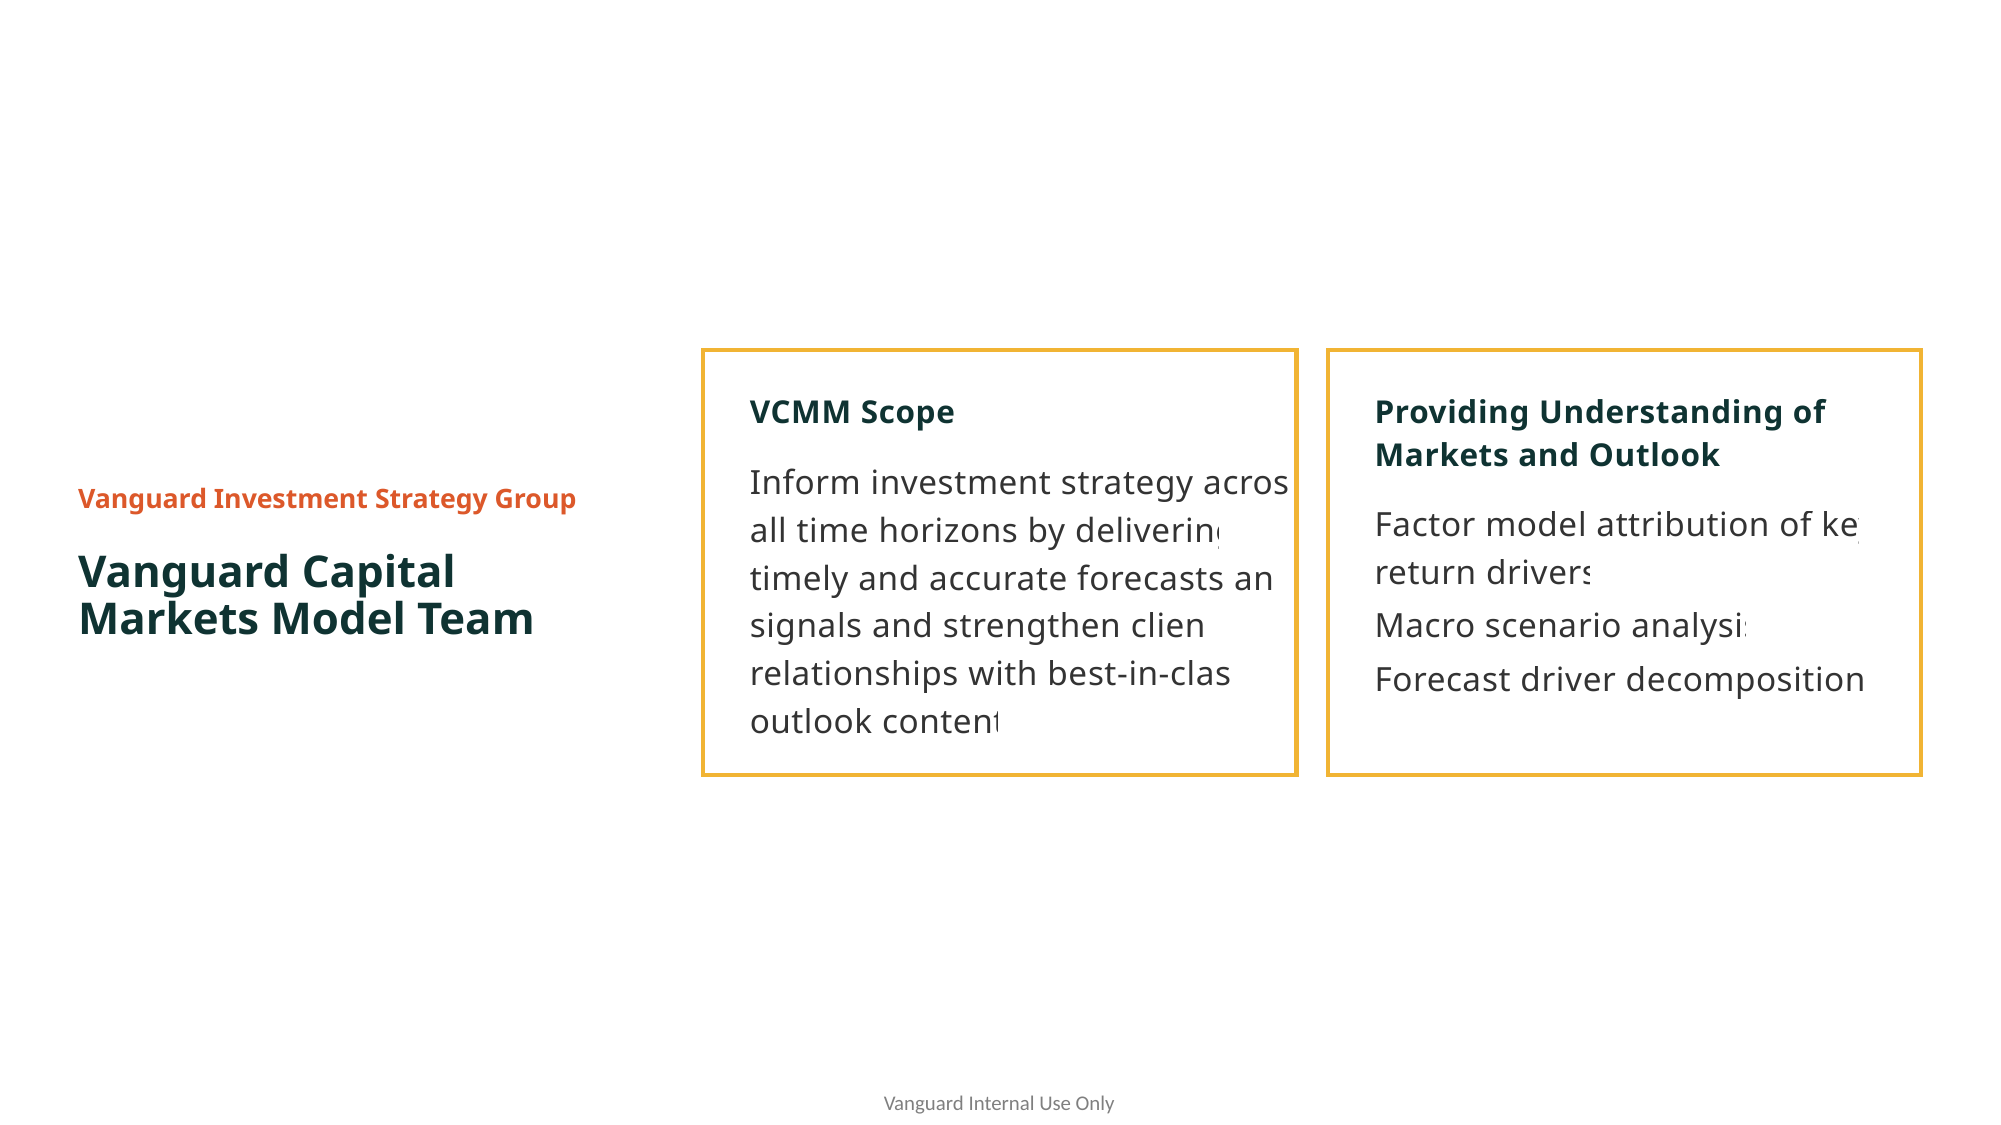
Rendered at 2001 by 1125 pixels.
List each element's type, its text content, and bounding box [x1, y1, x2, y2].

text_box [702, 349, 1297, 775]
text_box Providing Understanding of Markets and Outlook [1374, 386, 1942, 471]
text_box Factor model attribution of key return drivers [1374, 495, 1942, 589]
text_box Forecast driver decompositions [1374, 650, 1942, 698]
text_box Inform investment strategy across all time horizons by delivering timely and accurate forecasts and signals and strengthen client relationships with best-in-class outlook content [749, 453, 1317, 735]
text_box Vanguard Capital Markets Model Team [78, 548, 549, 643]
text_box VCMM Scope [749, 386, 1317, 429]
text_box Vanguard Investment Strategy Group [78, 485, 594, 514]
text_box Macro scenario analysis [1374, 596, 1942, 644]
text_box [1327, 349, 1922, 775]
